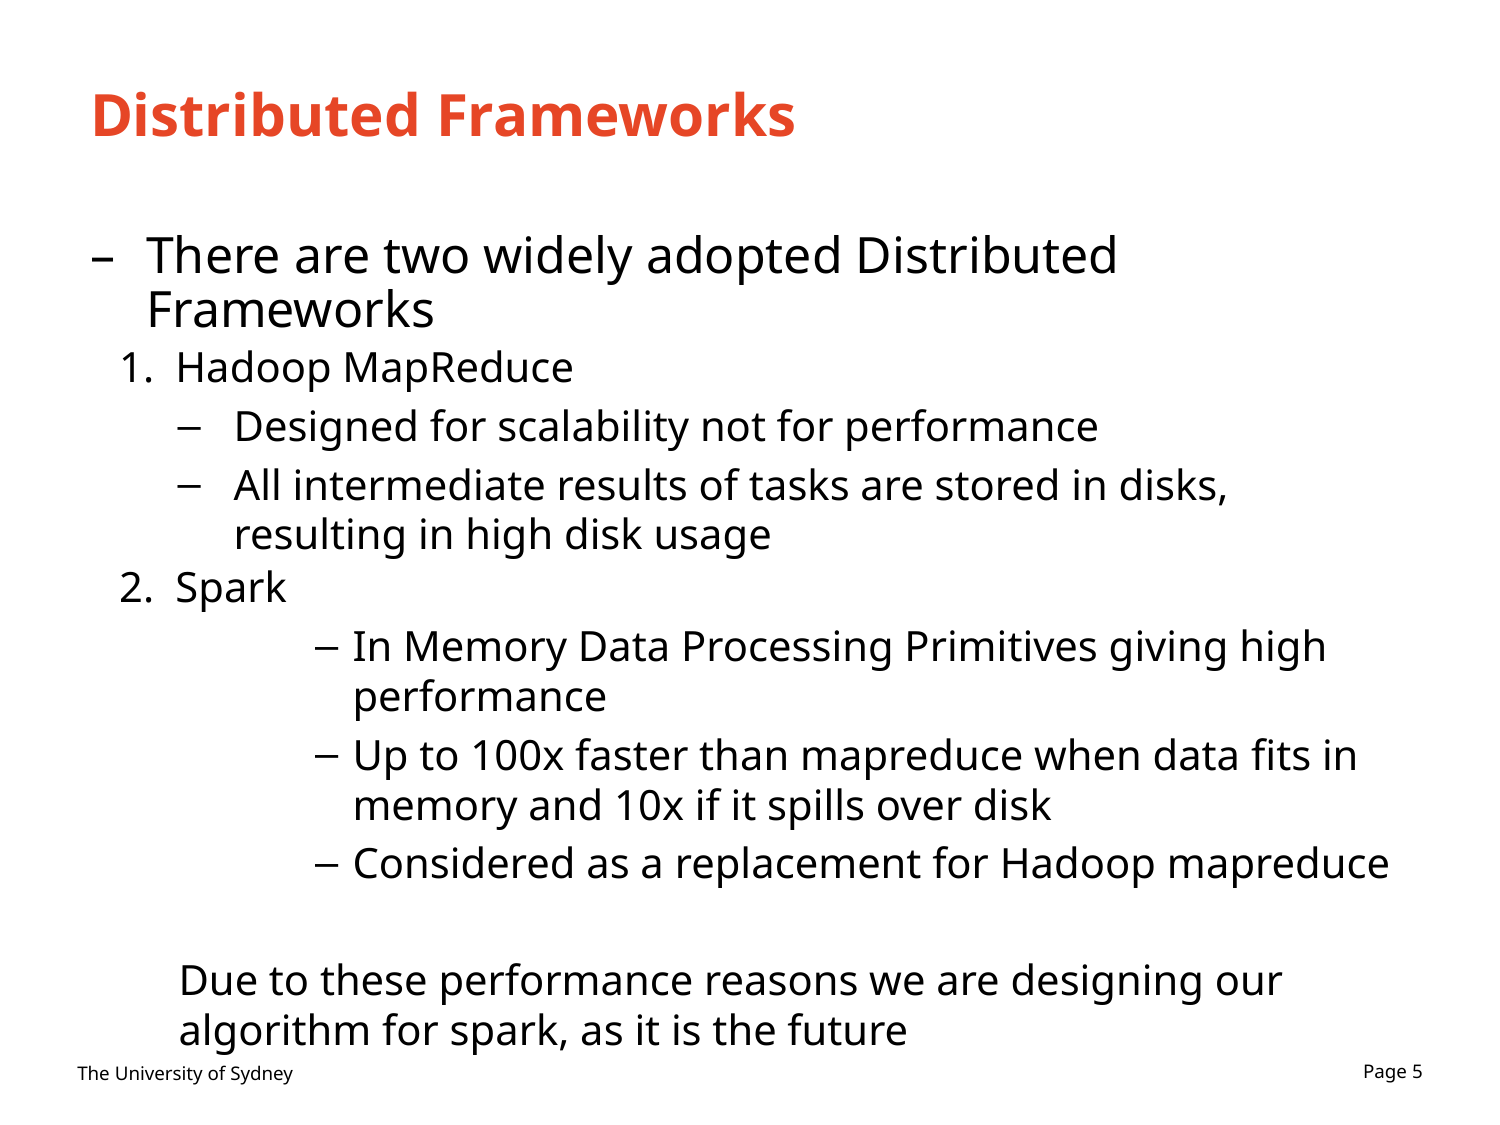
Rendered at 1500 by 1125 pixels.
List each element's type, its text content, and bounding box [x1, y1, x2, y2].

list There are two widely adopted Distributed Frameworks Hadoop MapReduce Designed for scalability not for performance All intermediate results of tasks are stored in disks, resulting in high disk usage Spark In Memory Data Processing Primitives giving high performance Up to 100x faster than mapreduce when data fits in memory and 10x if it spills over disk Considered as a replacement for Hadoop mapreduce Due to these performance reasons we are designing our algorithm for spark, as it is the future [75, 222, 1425, 1005]
title Distributed Frameworks [75, 19, 1425, 207]
